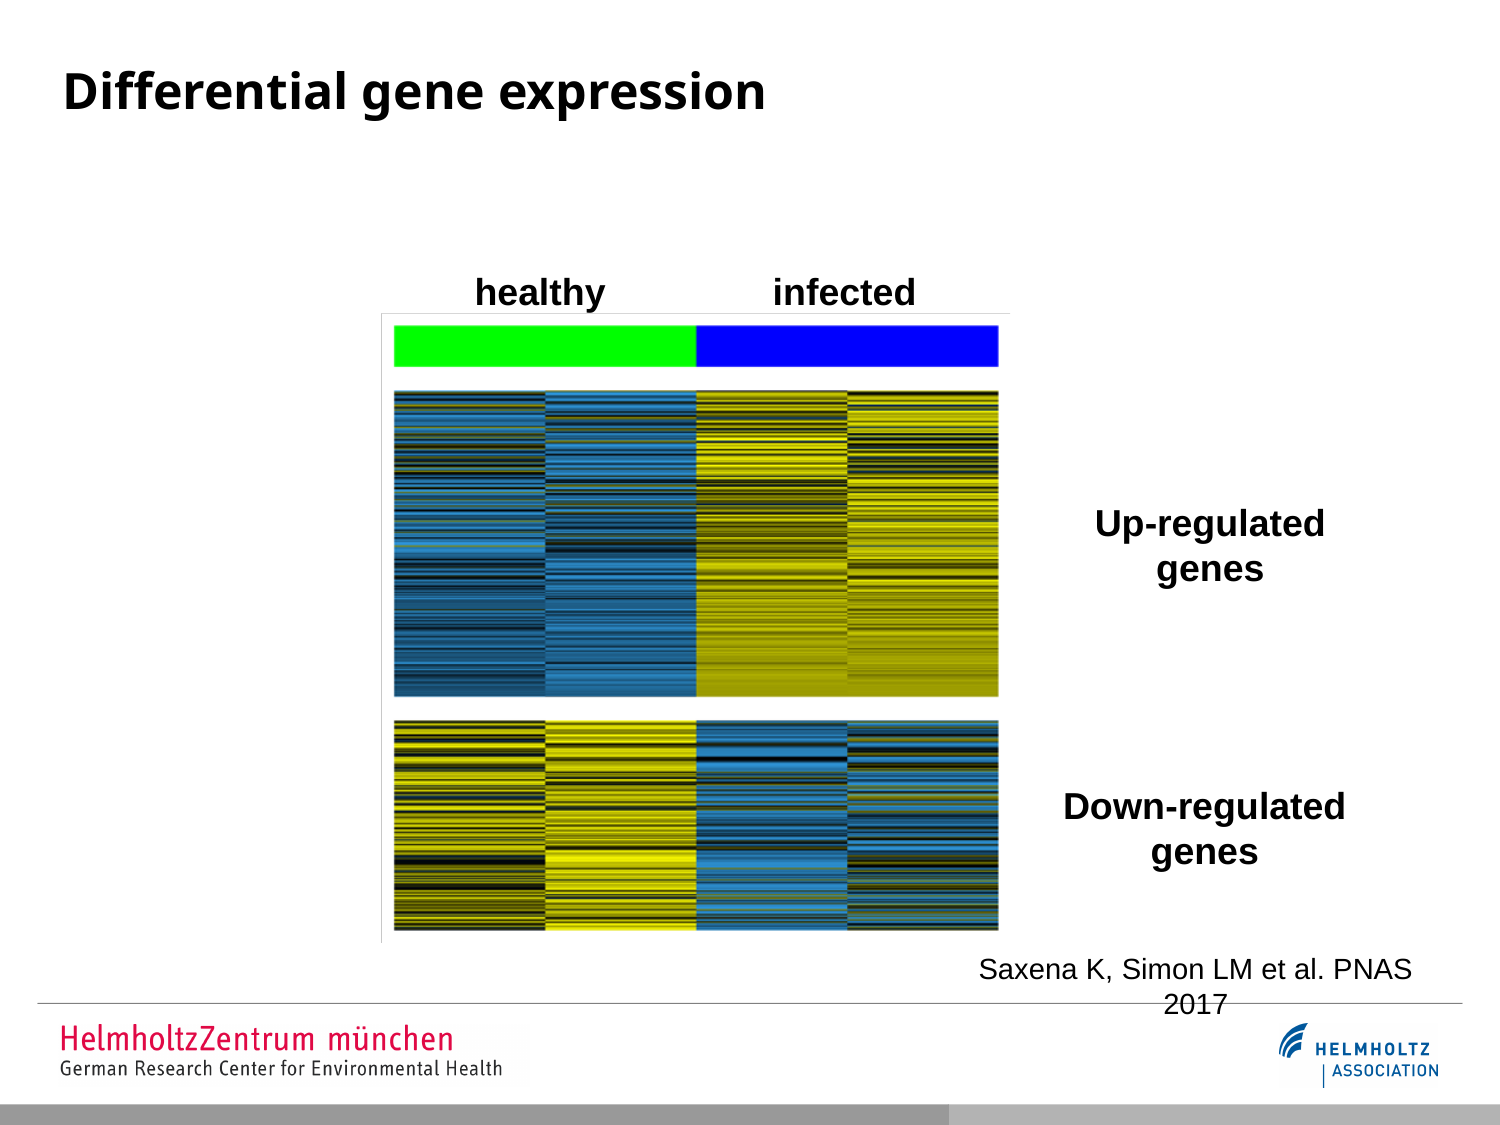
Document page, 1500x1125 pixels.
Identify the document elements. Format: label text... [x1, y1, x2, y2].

text_box Saxena K, Simon LM et al. PNAS 2017 [927, 943, 1465, 1028]
text_box infected [738, 260, 951, 289]
picture [58, 1024, 530, 1087]
text_box Down-regulated genes [1033, 774, 1376, 880]
title Differential gene expression [47, 52, 1401, 200]
text_box healthy [434, 260, 647, 289]
picture [377, 290, 1011, 943]
text_box Up-regulated genes [1056, 491, 1365, 597]
picture [1279, 1028, 1438, 1088]
